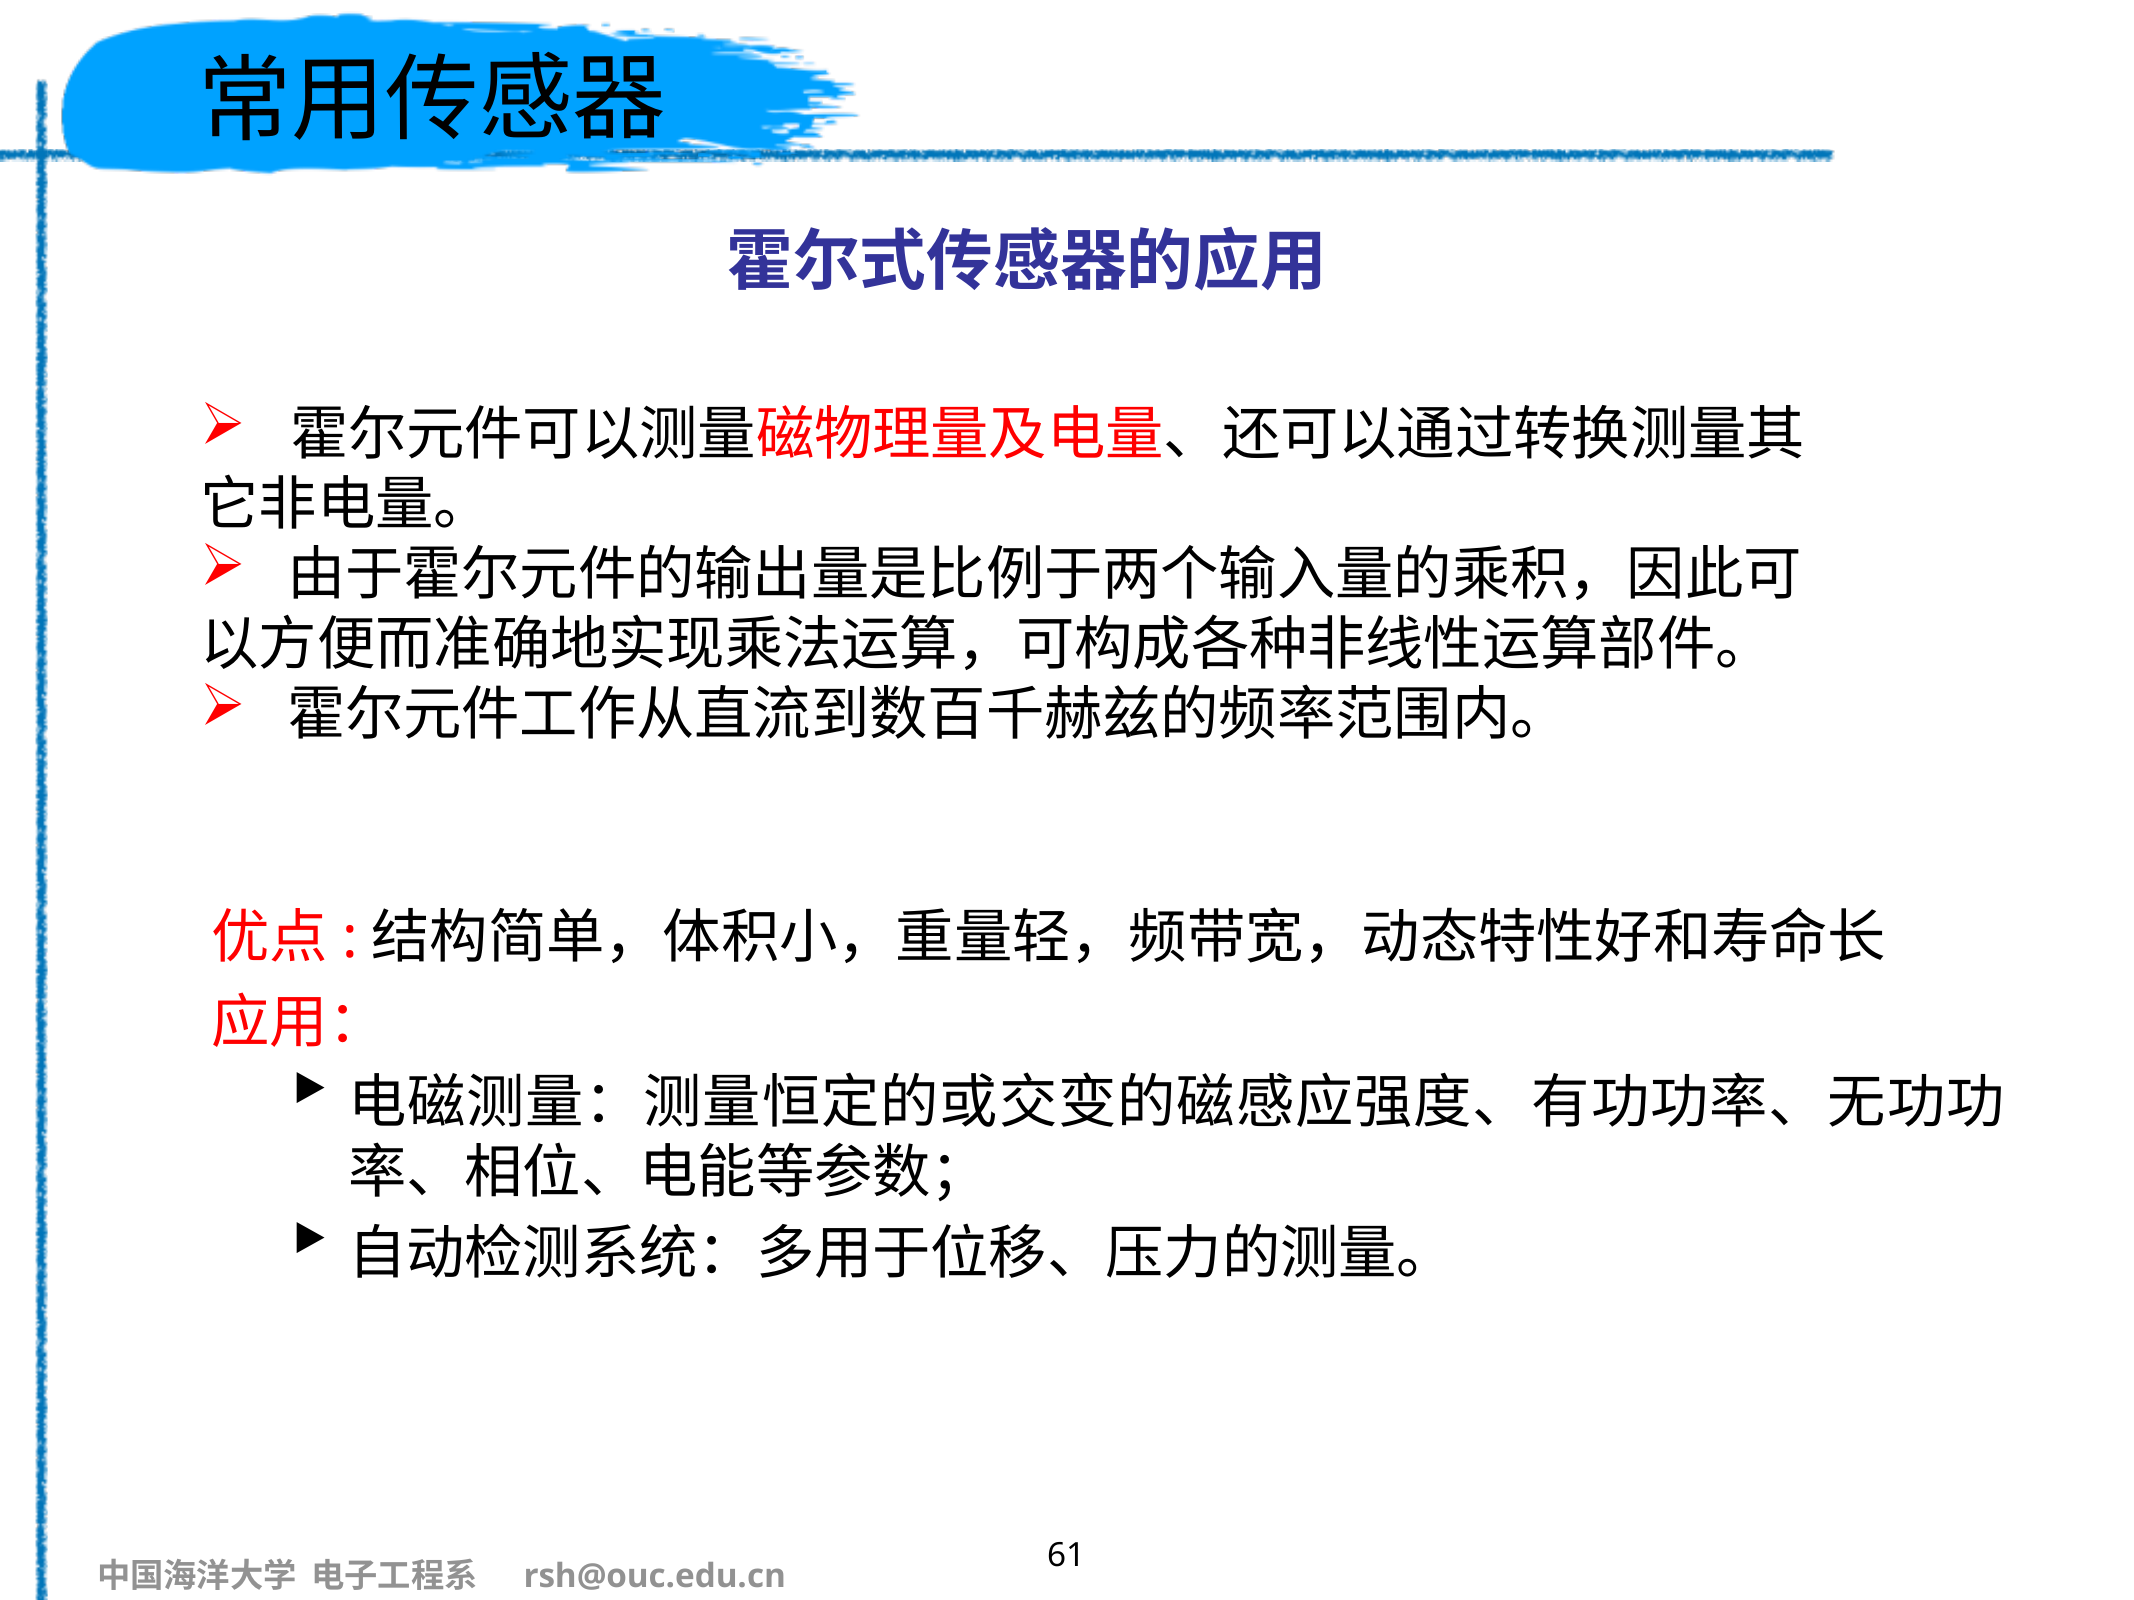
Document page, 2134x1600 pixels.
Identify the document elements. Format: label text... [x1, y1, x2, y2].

picture [0, 10, 67, 1600]
slide_number 61 [1037, 1524, 1095, 1579]
text_box 霍尔式传感器的应用 [718, 209, 1336, 306]
text_box 霍尔元件可以测量磁物理量及电量、还可以通过转换测量其它非电量。 由于霍尔元件的输出量是比例于两个输入量的乘积，因此可以方便而准确地实现乘法运算，可构成各种非线性运算部件。 霍尔元件工作从直流到数百千赫兹的频率范围内。 [192, 387, 1862, 755]
picture [798, 10, 1841, 178]
title 常用传感器 [66, 0, 799, 188]
text_box 优点:结构简单，体积小，重量轻，频带宽，动态特性好和寿命长 应用： 电磁测量：测量恒定的或交变的磁感应强度、有功功率、无功功率、相位、电能等参数； 自动检测系统：多用于位移、压力的测量。 [203, 891, 2013, 1294]
